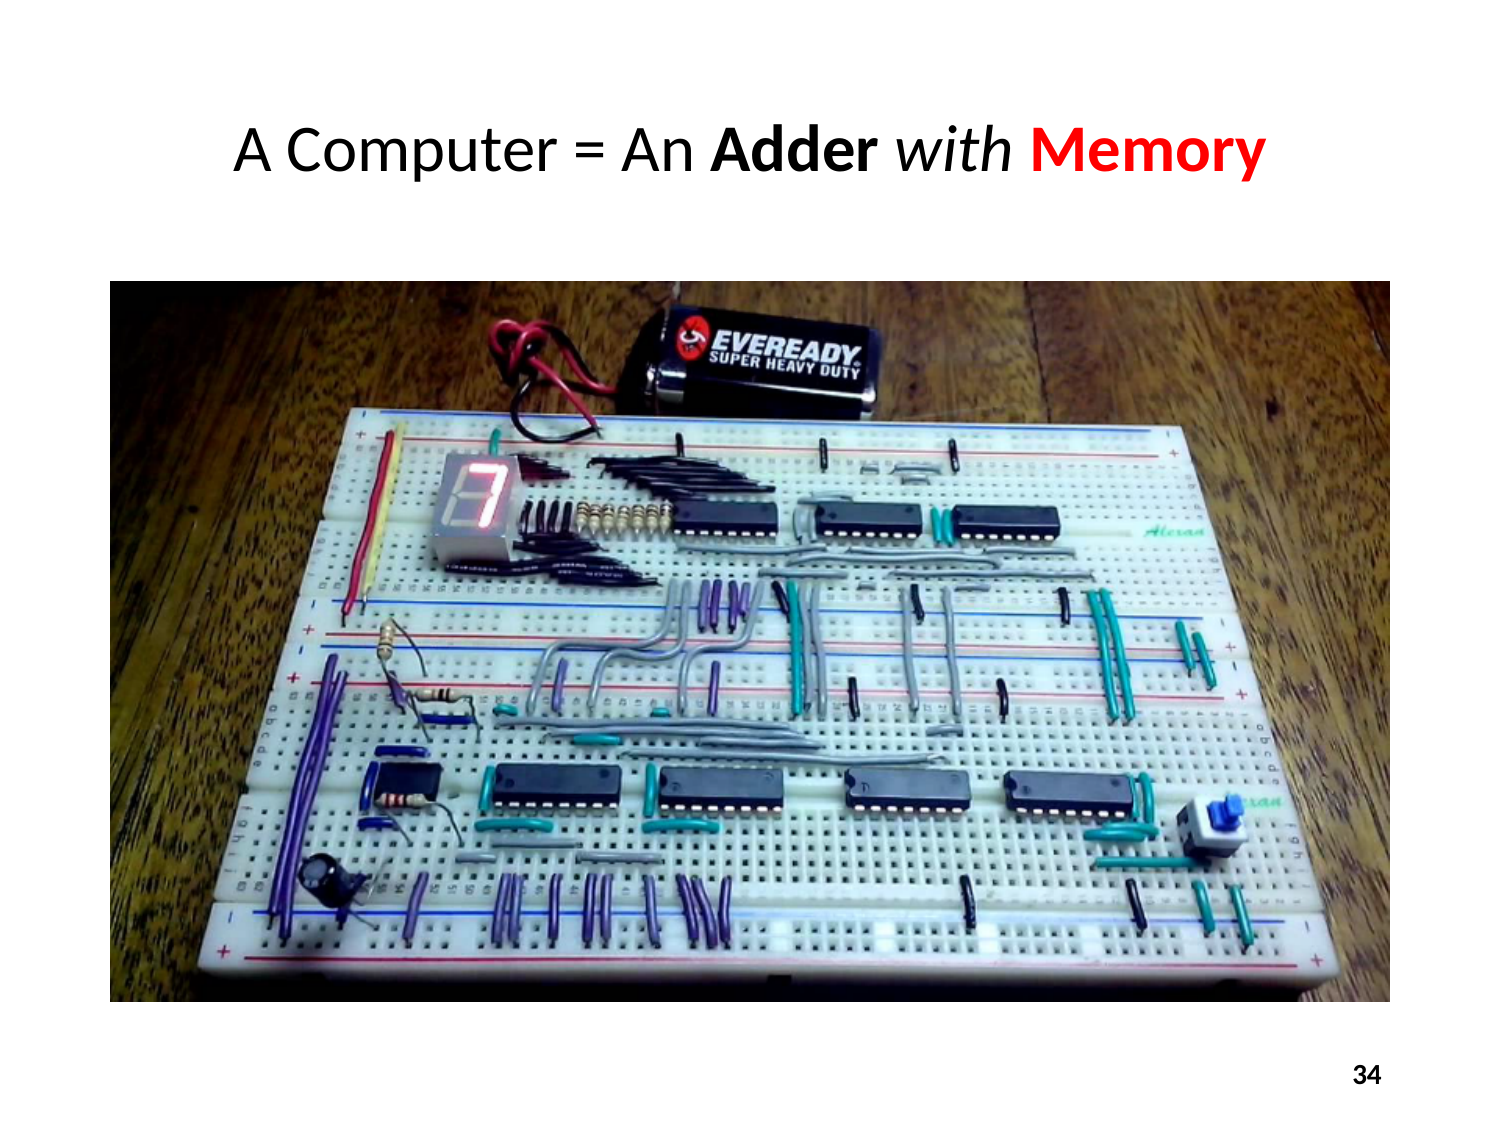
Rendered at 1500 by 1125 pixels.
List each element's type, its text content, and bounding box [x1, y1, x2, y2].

slide_number 34 [1059, 1042, 1397, 1103]
picture [110, 281, 1390, 1002]
title A Computer = An Adder with Memory [103, 59, 1397, 241]
